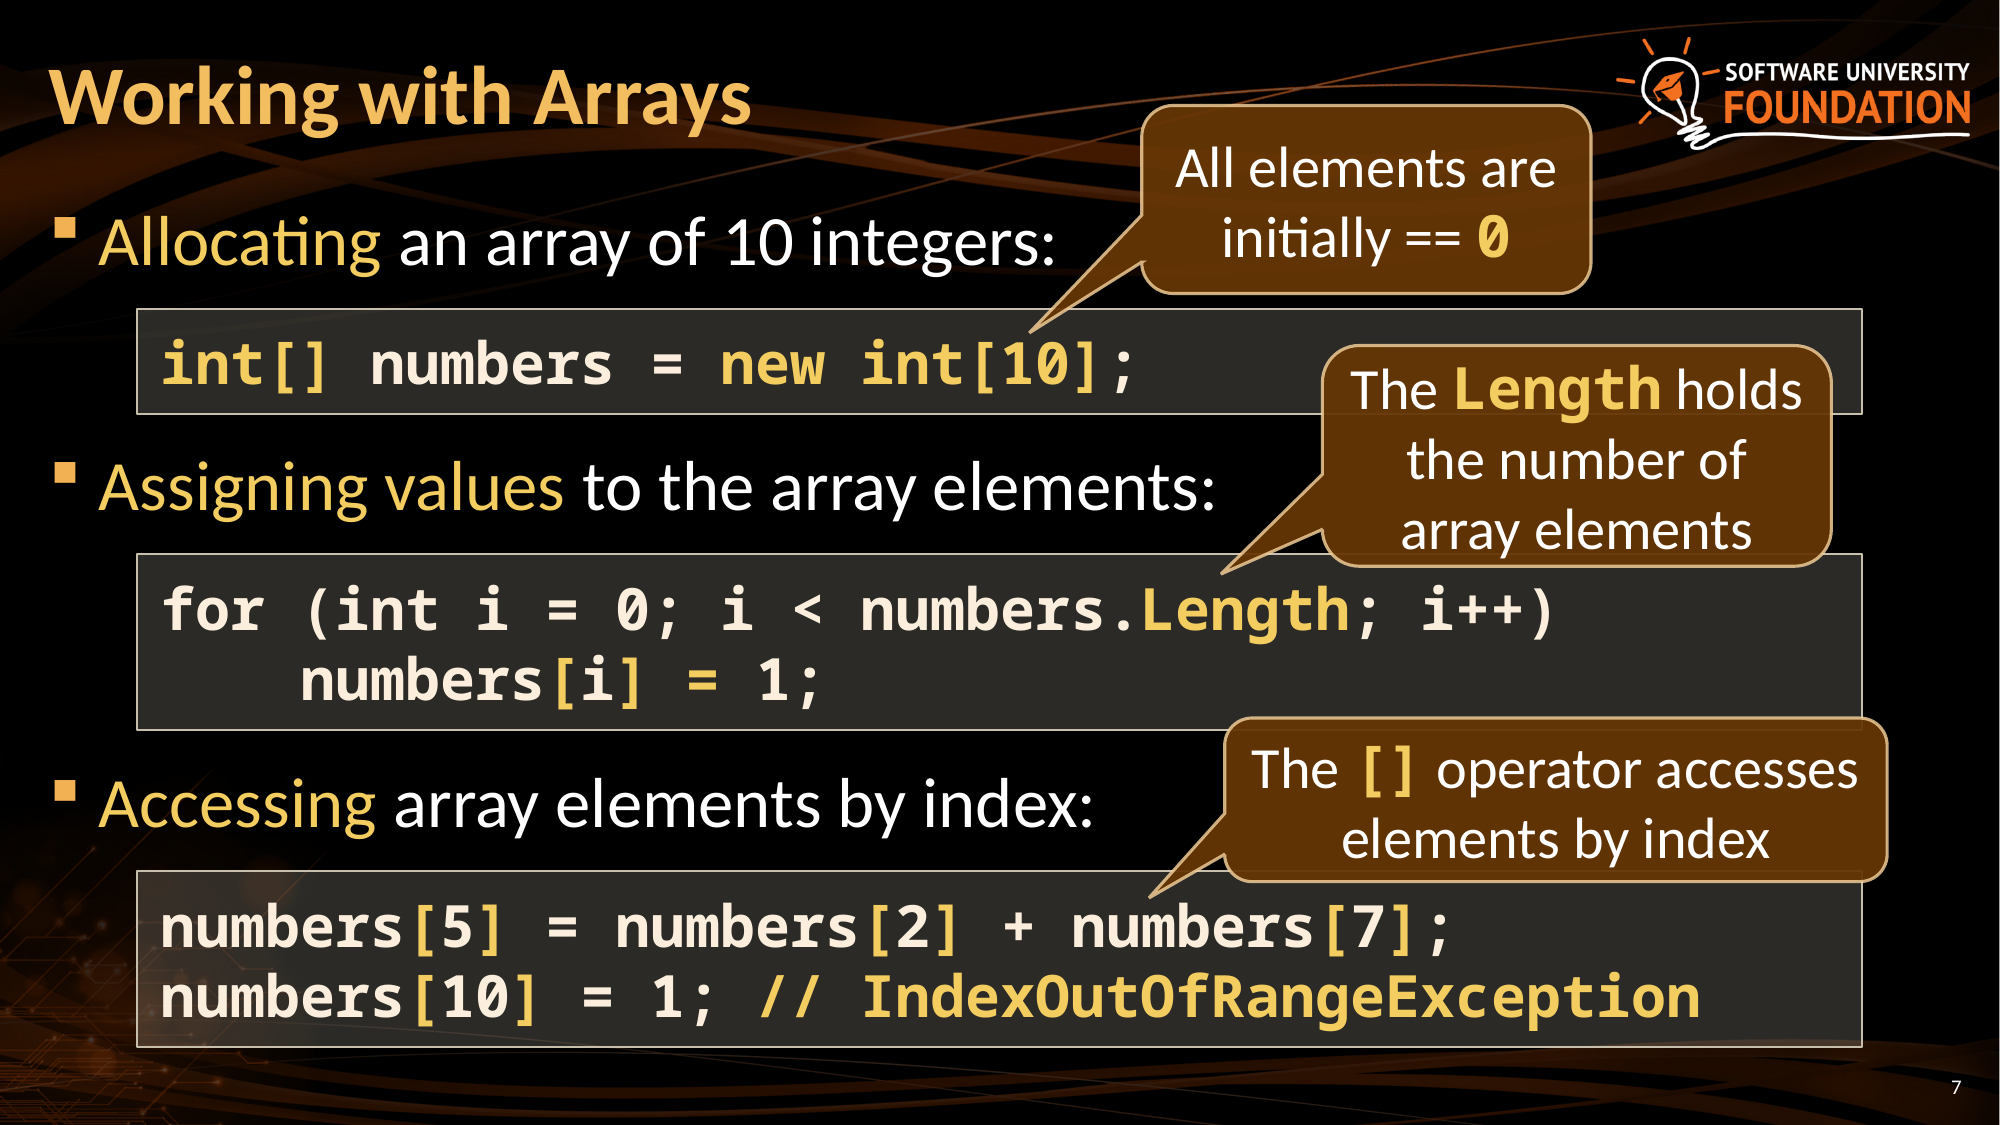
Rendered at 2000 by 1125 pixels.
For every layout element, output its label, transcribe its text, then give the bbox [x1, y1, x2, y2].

text_box for (int i = 0; i < numbers.Length; i++) numbers[i] = 1; [137, 554, 1863, 730]
text_box numbers[5] = numbers[2] + numbers[7]; numbers[10] = 1; // IndexOutOfRangeException [137, 871, 1863, 1047]
text_box All elements are initially == 0 [1028, 104, 1593, 334]
text_box The Length holds the number of array elements [1220, 344, 1833, 576]
list Allocating an array of 10 integers: Assigning values to the array elements: Accessing array elements by index: [31, 188, 1968, 1103]
picture [0, 0, 2000, 1125]
text_box The [] operator accesses elements by index [1148, 716, 1889, 899]
title Working with Arrays [30, 6, 1602, 189]
text_box int[] numbers = new int[10]; [137, 308, 1863, 415]
